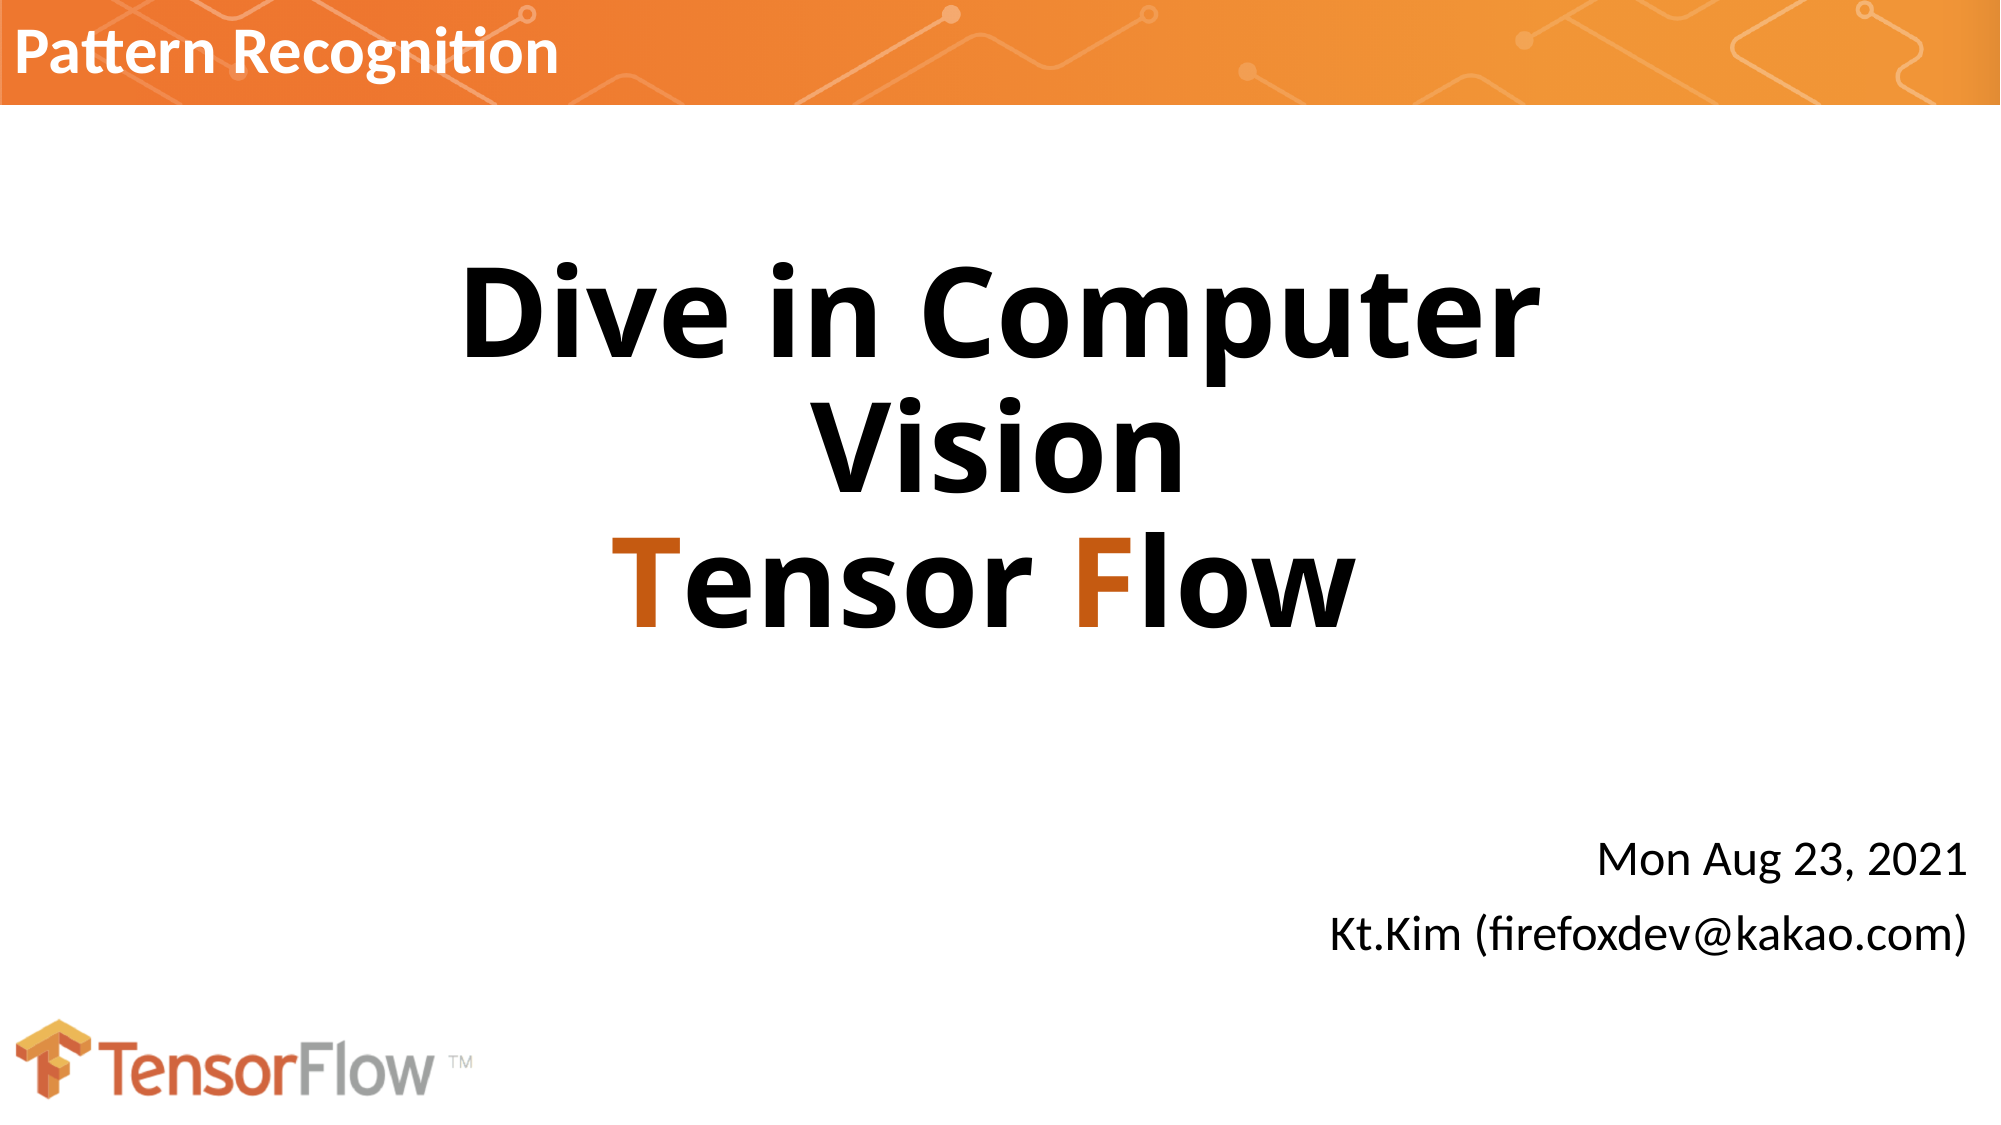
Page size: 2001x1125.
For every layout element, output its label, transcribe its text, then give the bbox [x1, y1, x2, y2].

picture [0, 1002, 484, 1125]
title Dive in Computer Vision Tensor Flow [249, 255, 1750, 648]
picture [0, 0, 2000, 105]
subtitle Mon Aug 23, 2021 Kt.Kim (firefoxdev@kakao.com) [483, 760, 1984, 1033]
